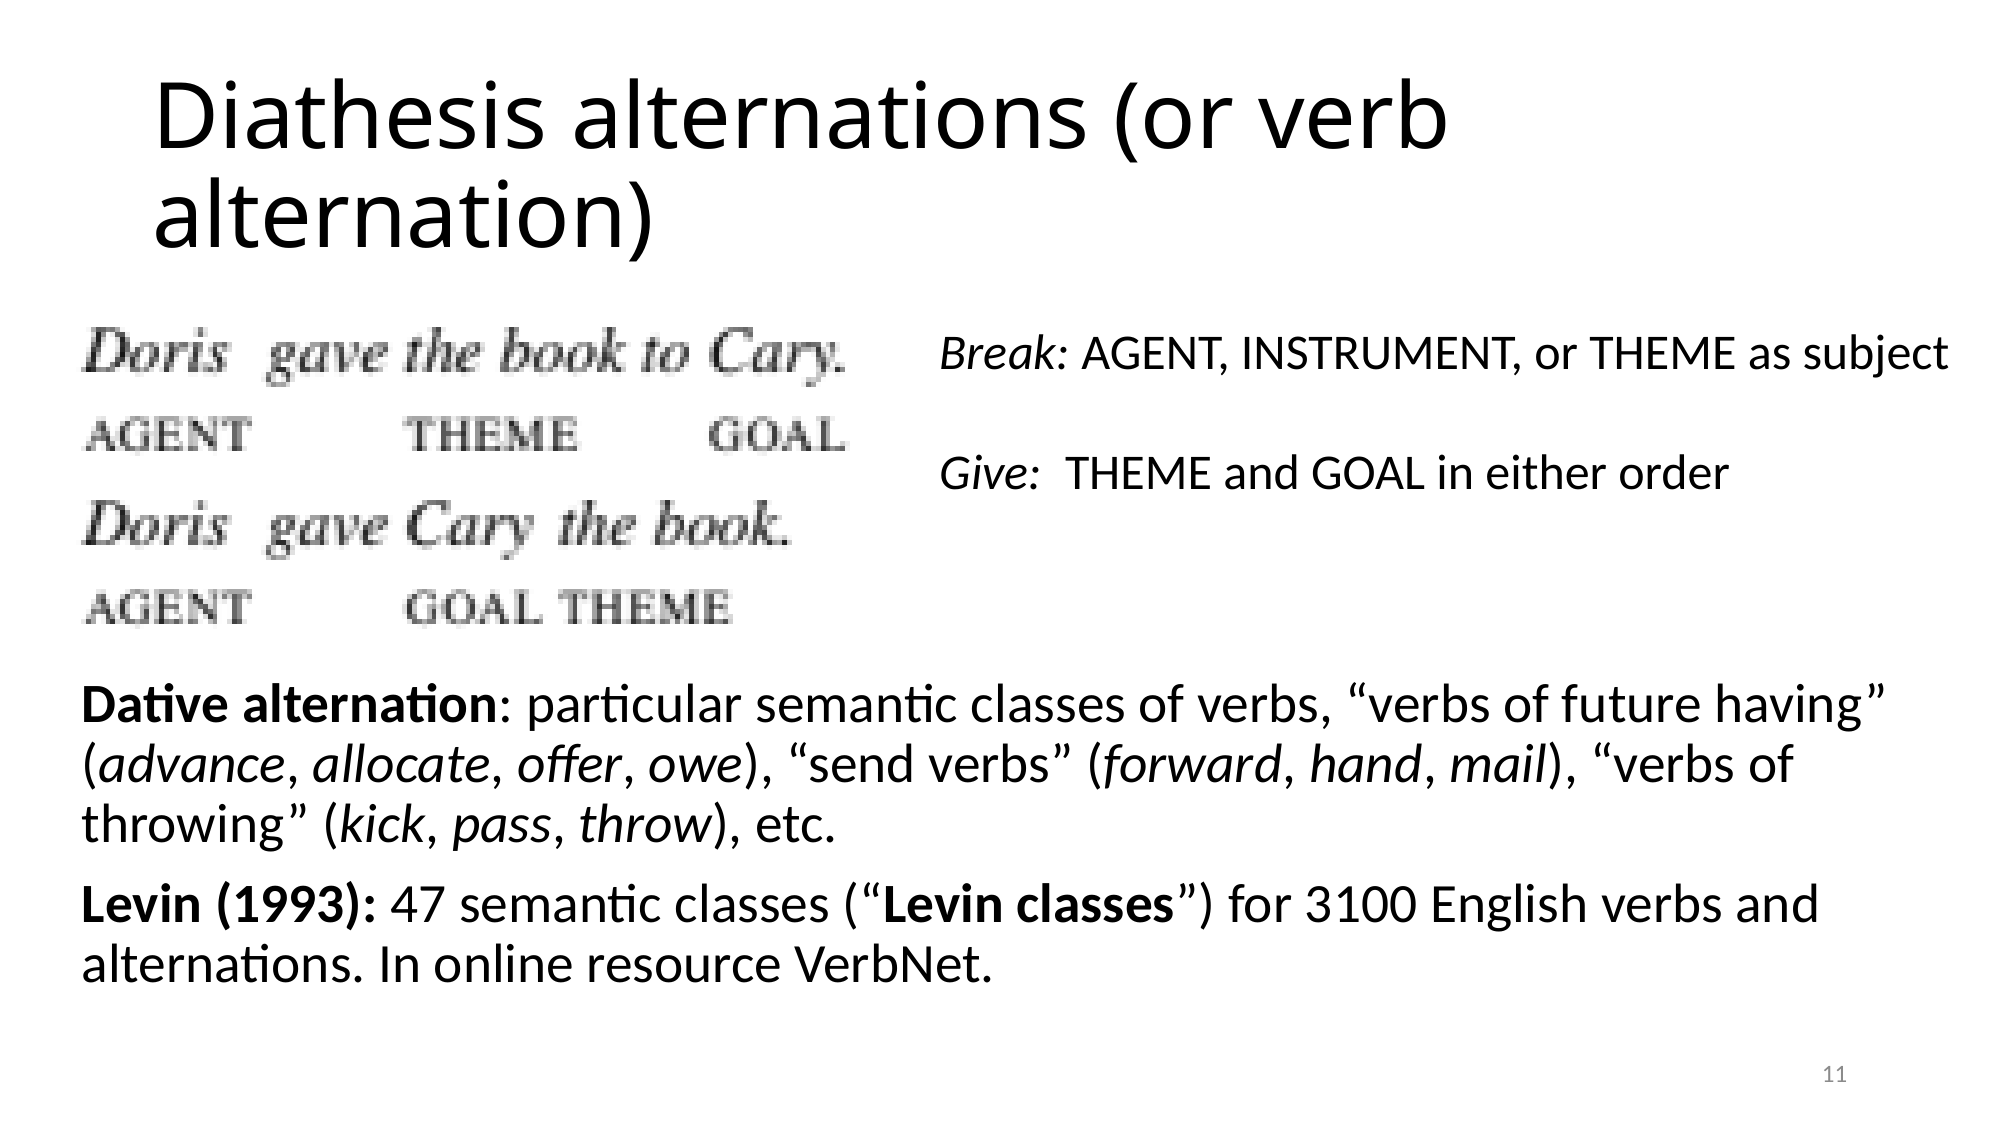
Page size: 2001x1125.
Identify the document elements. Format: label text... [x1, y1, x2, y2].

list Dative alternation: particular semantic classes of verbs, “verbs of future having” (advance, allocate, offer, owe), “send verbs” (forward, hand, mail), “verbs of throwing” (kick, pass, throw), etc. Levin (1993): 47 semantic classes (“Levin classes”) for 3100 English verbs and alternations. In online resource VerbNet. [66, 666, 1934, 1073]
picture [72, 303, 856, 645]
slide_number 11 [1412, 1042, 1863, 1103]
title Diathesis alternations (or verb alternation) [137, 59, 1863, 278]
text_box Break: AGENT, INSTRUMENT, or THEME as subject Give: THEME and GOAL in either order [924, 312, 1992, 568]
